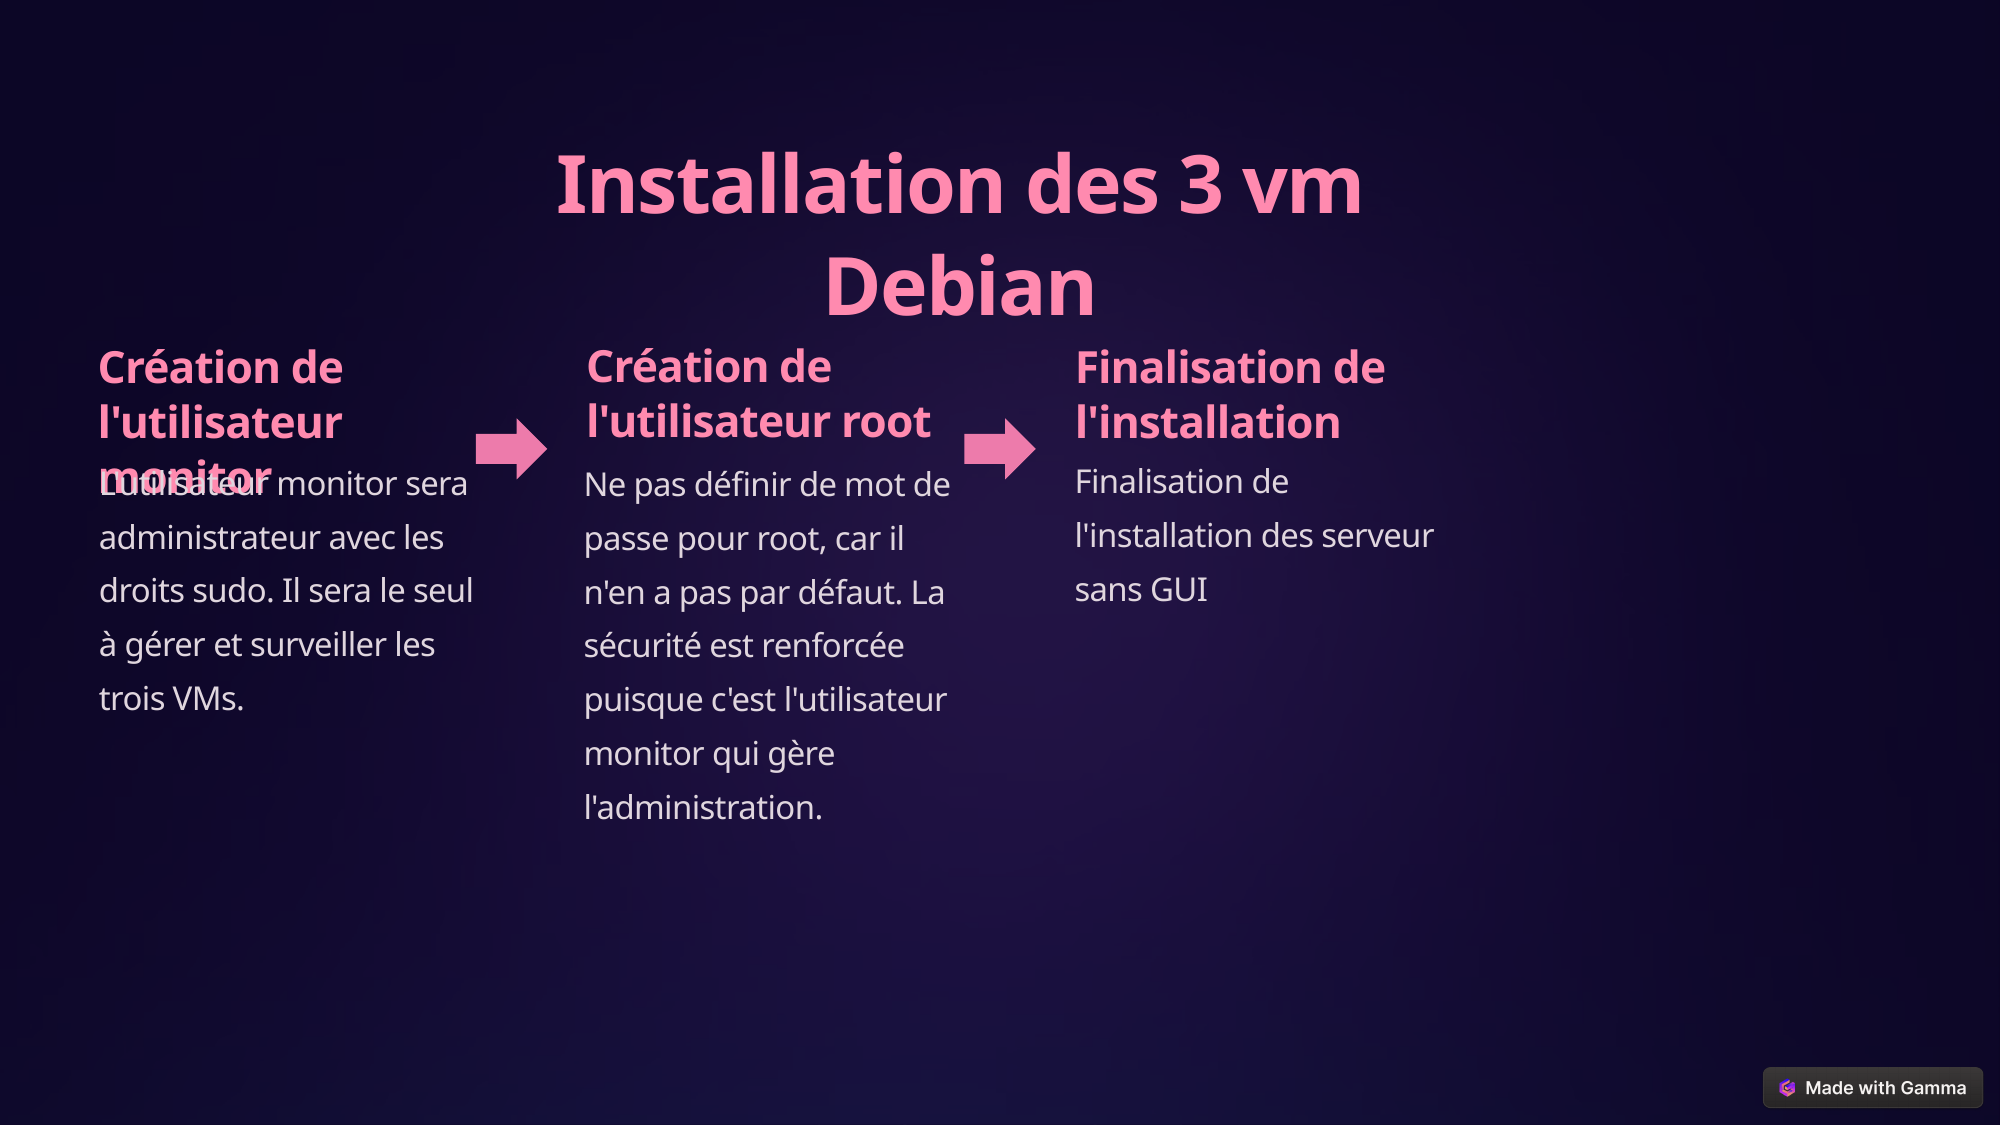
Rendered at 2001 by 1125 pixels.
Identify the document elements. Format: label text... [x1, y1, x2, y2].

text_box Installation des 3 vm Debian [443, 128, 1477, 434]
text_box Finalisation de l'installation des serveur sans GUI [1074, 446, 1452, 824]
text_box [965, 420, 1035, 477]
text_box [477, 420, 546, 477]
text_box Ne pas définir de mot de passe pour root, car il n'en a pas par défaut. La sécurité est renforcée puisque c'est l'utilisateur monitor qui gère l'administration. [583, 449, 961, 827]
text_box Création de l'utilisateur monitor [97, 337, 477, 449]
picture [1755, 1059, 1991, 1116]
text_box L'utilisateur monitor sera administrateur avec les droits sudo. Il sera le seul à gérer et surveiller les trois VMs. [98, 448, 479, 786]
text_box Création de l'utilisateur root [586, 336, 966, 448]
text_box Finalisation de l'installation [1074, 337, 1454, 449]
